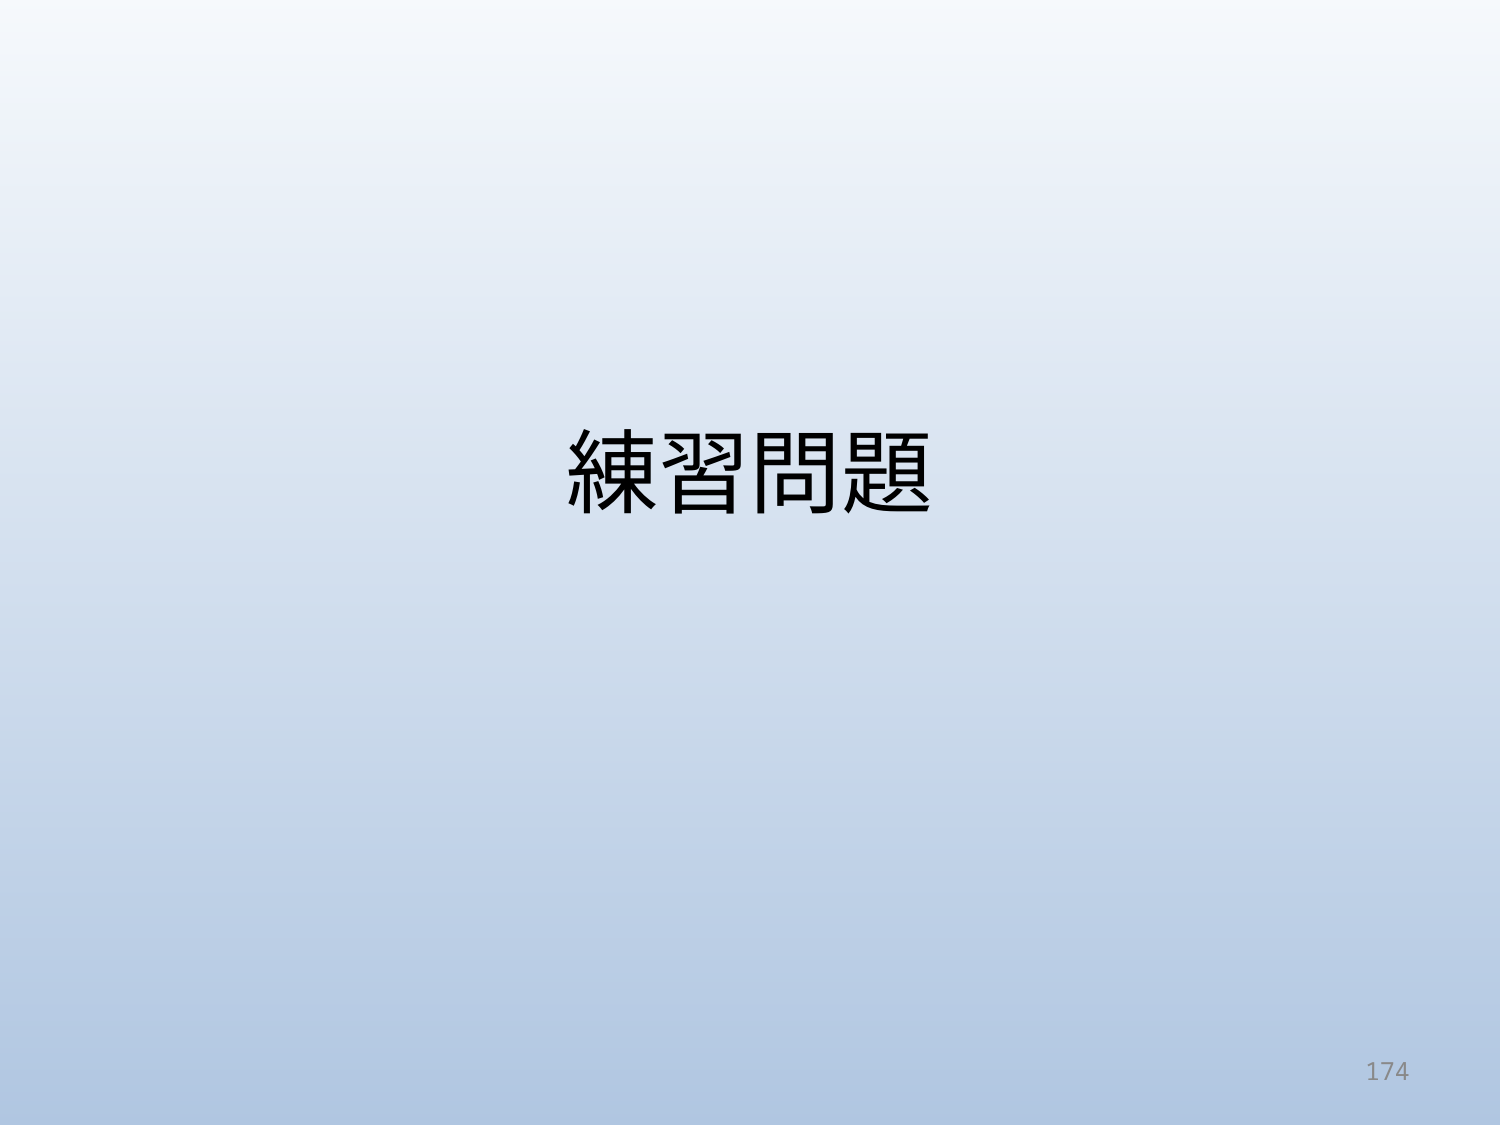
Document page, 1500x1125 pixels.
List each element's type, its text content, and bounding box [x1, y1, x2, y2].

slide_number 174 [1074, 1042, 1425, 1103]
title 練習問題 [112, 349, 1388, 591]
